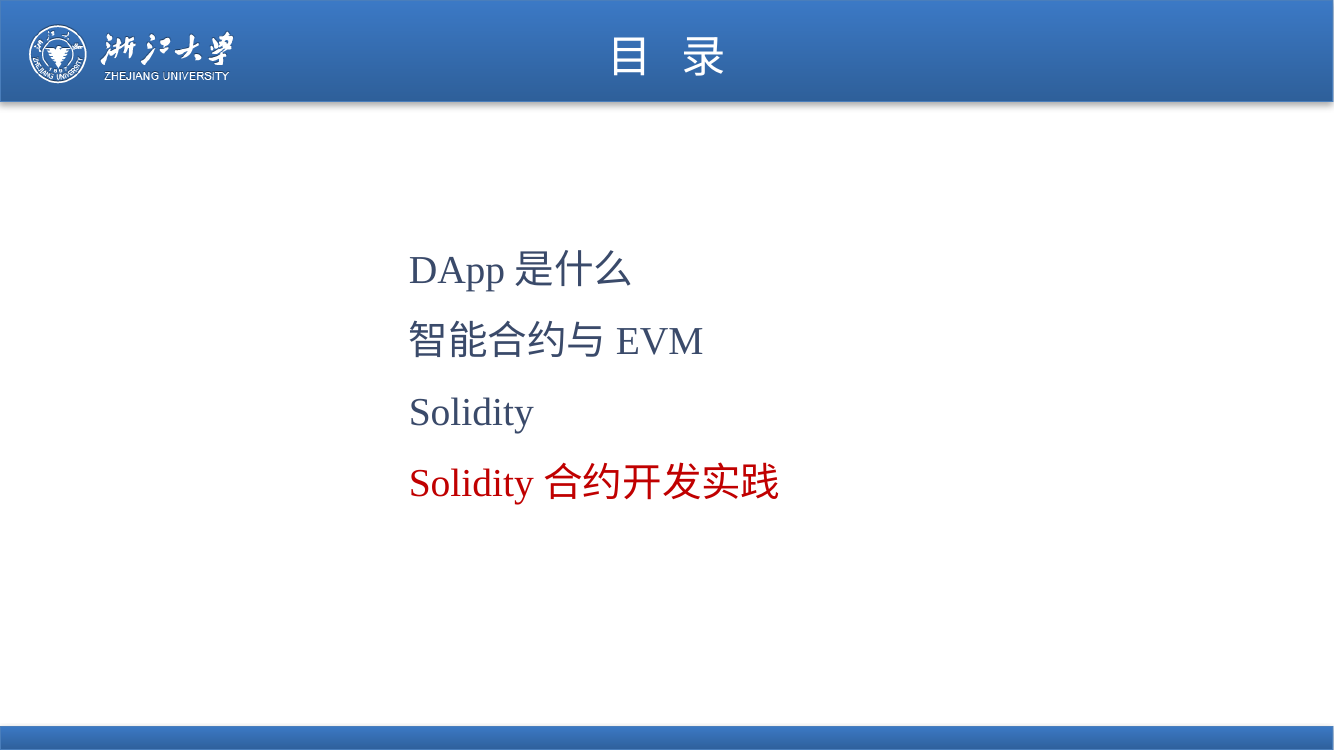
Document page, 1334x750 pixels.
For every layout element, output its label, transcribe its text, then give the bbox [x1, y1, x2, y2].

title 目 录 [0, 19, 1334, 91]
text_box DApp是什么 智能合约与EVM Solidity Solidity合约开发实践 [393, 212, 940, 537]
